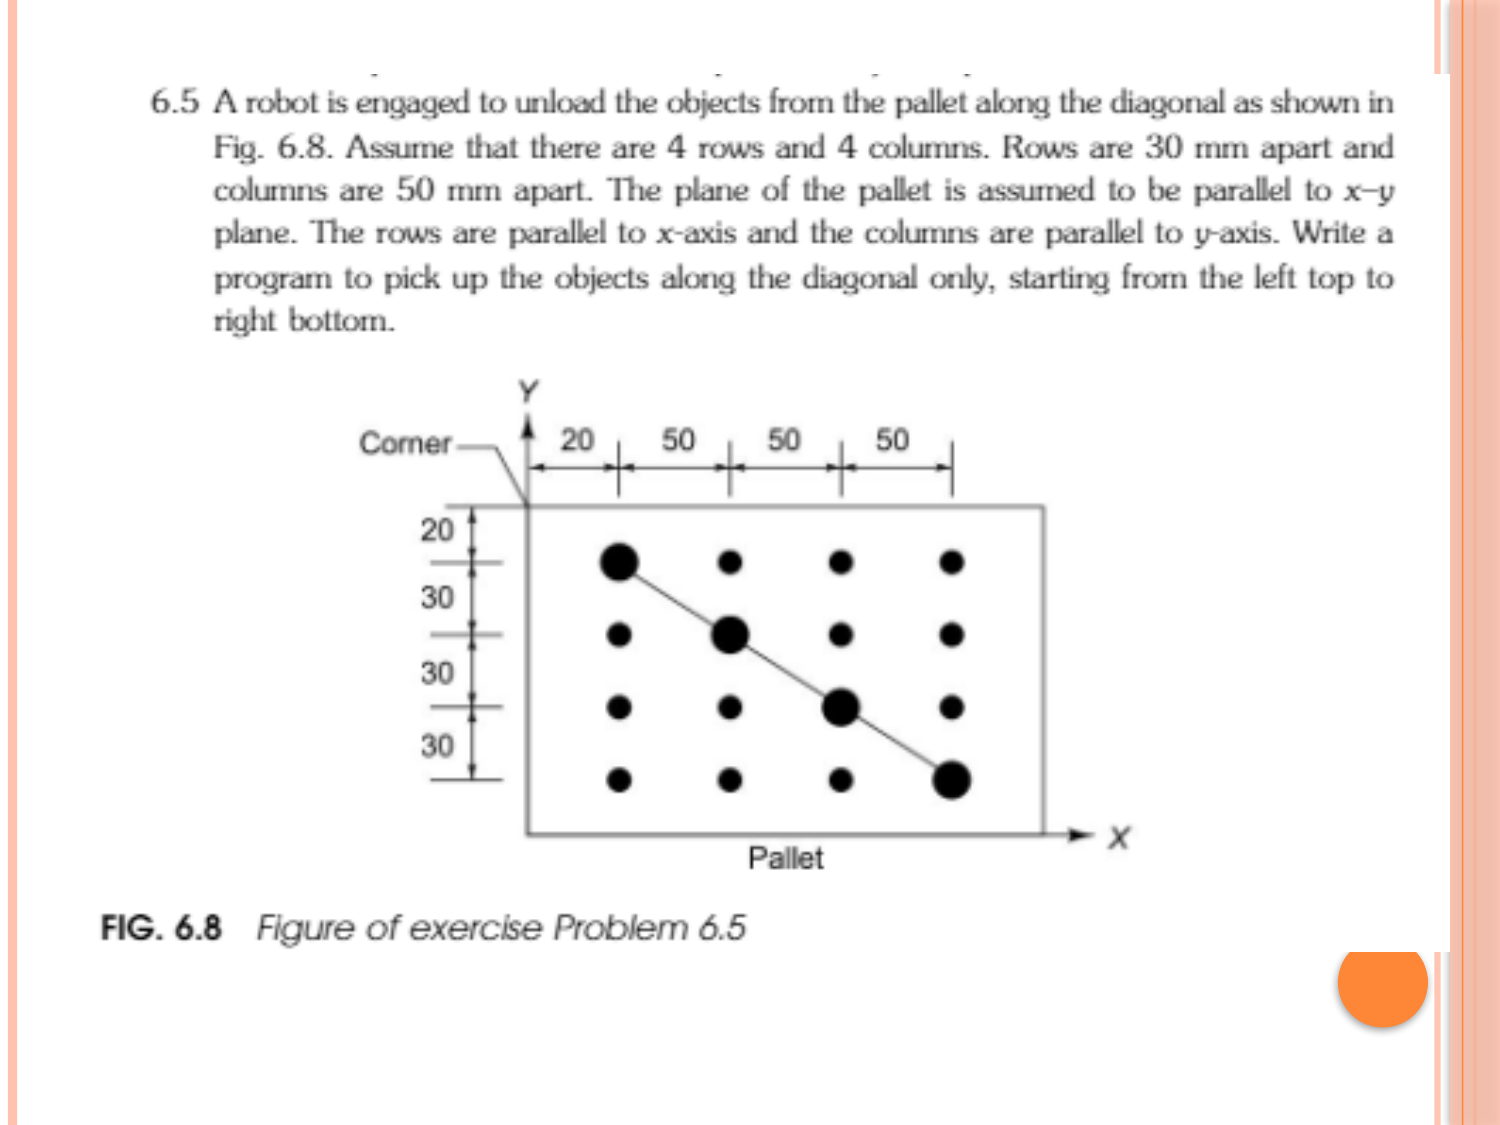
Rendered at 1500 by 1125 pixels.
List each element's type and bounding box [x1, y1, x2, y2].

picture [74, 74, 1451, 953]
